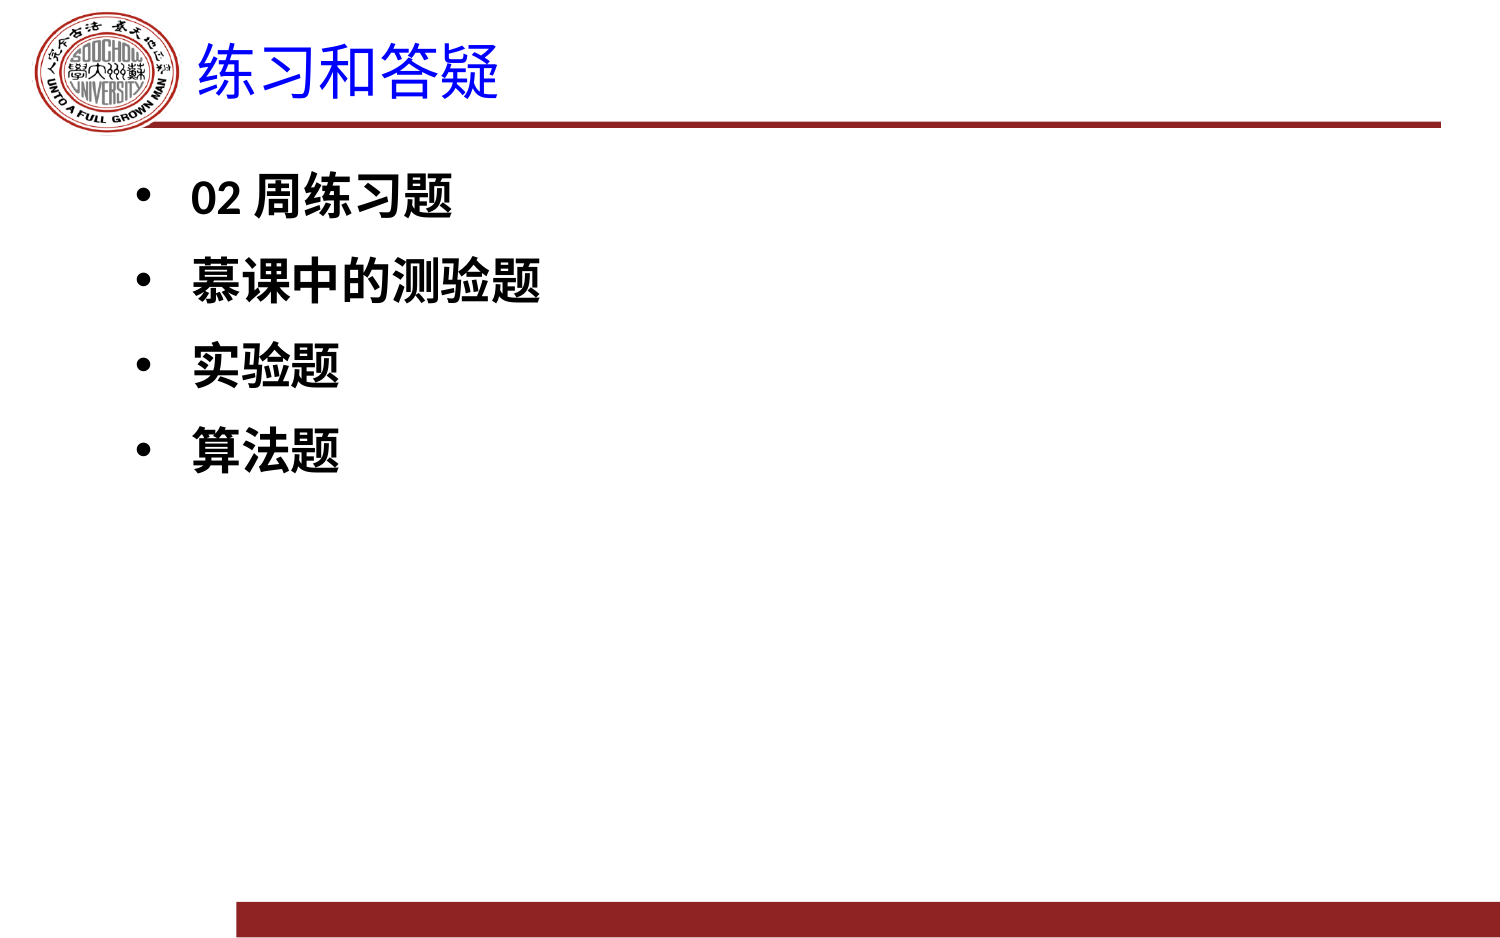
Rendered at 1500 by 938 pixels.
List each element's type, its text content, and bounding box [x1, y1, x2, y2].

title 练习和答疑 [181, 25, 1441, 115]
picture [30, 8, 184, 136]
list 02周练习题 慕课中的测验题 实验题 算法题 [119, 156, 1441, 823]
